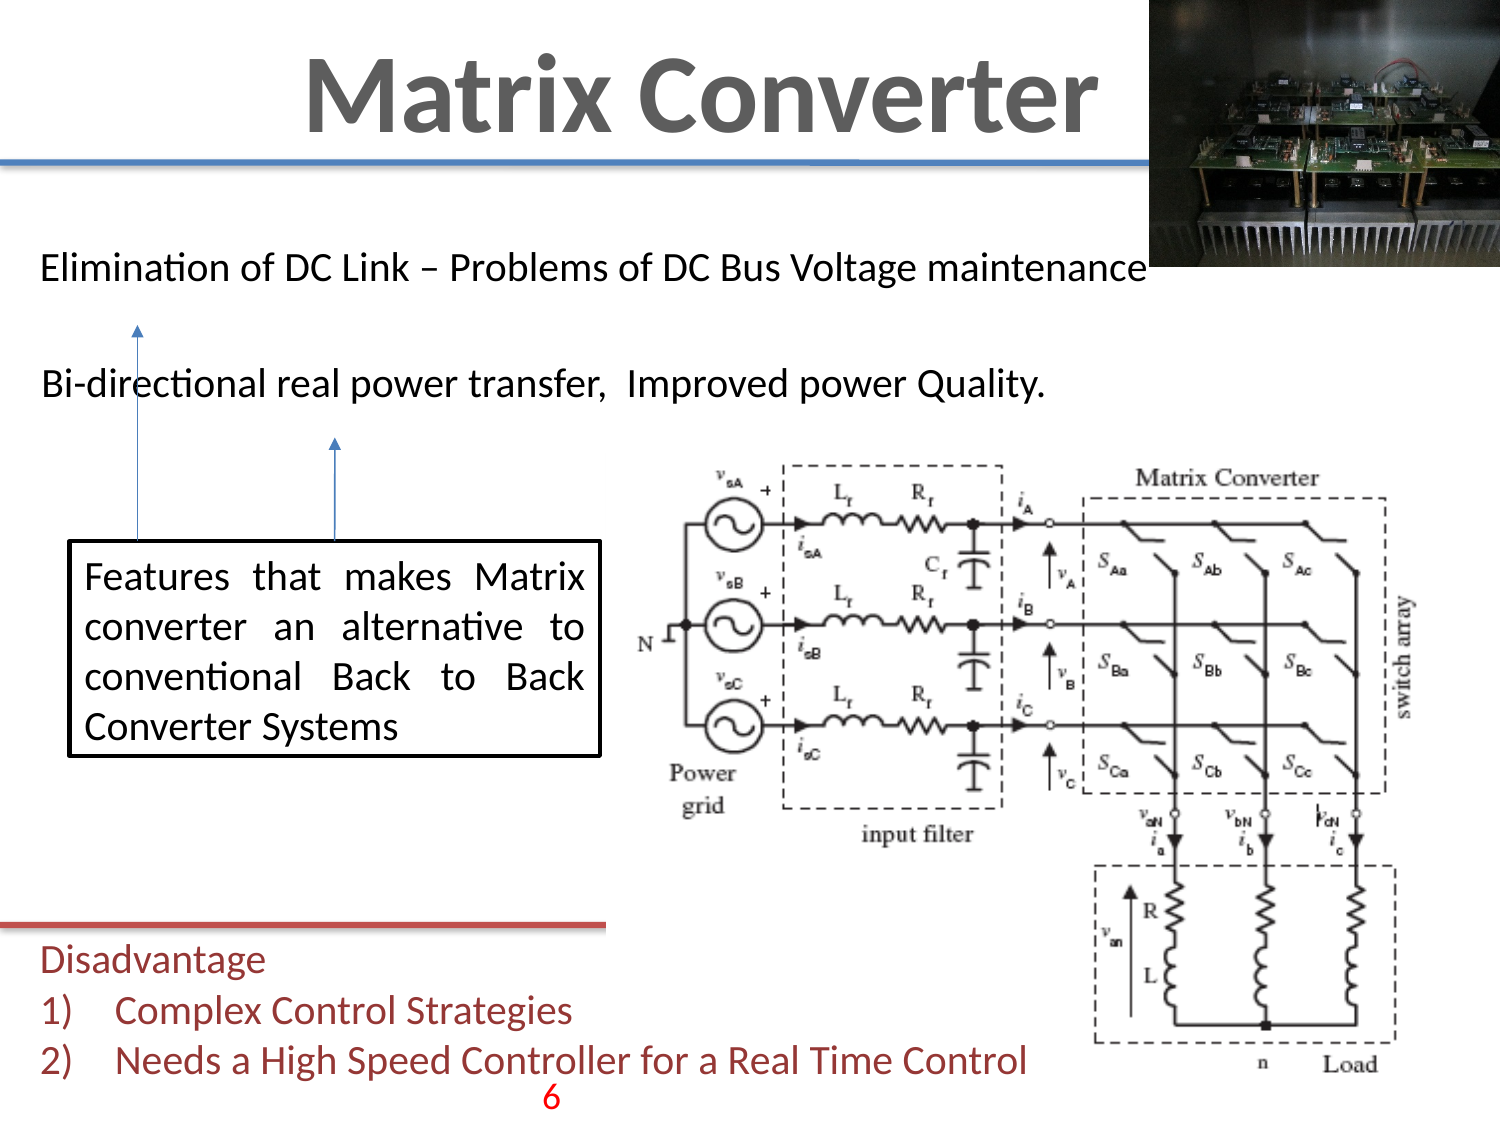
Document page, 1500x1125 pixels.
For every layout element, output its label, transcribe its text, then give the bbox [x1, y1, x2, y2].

text_box Elimination of DC Link – Problems of DC Bus Voltage maintenance [24, 232, 1175, 298]
text_box 62 [24, 926, 625, 1090]
text_box Bi-directional real power transfer, Improved power Quality. [26, 348, 133, 414]
text_box 6 [527, 1064, 615, 1125]
picture [1149, 0, 1500, 267]
picture [626, 452, 1490, 1091]
text_box Features that makes Matrix converter an alternative to conventional Back to Back Converter Systems [67, 539, 602, 758]
text_box Matrix Converter [287, 13, 1144, 158]
text_box Disadvantage Complex Control Strategies Needs a High Speed Controller for a Real Time Control [24, 935, 621, 1090]
text_box Bi-directional real power transfer, Improved power Quality. [141, 348, 1437, 414]
